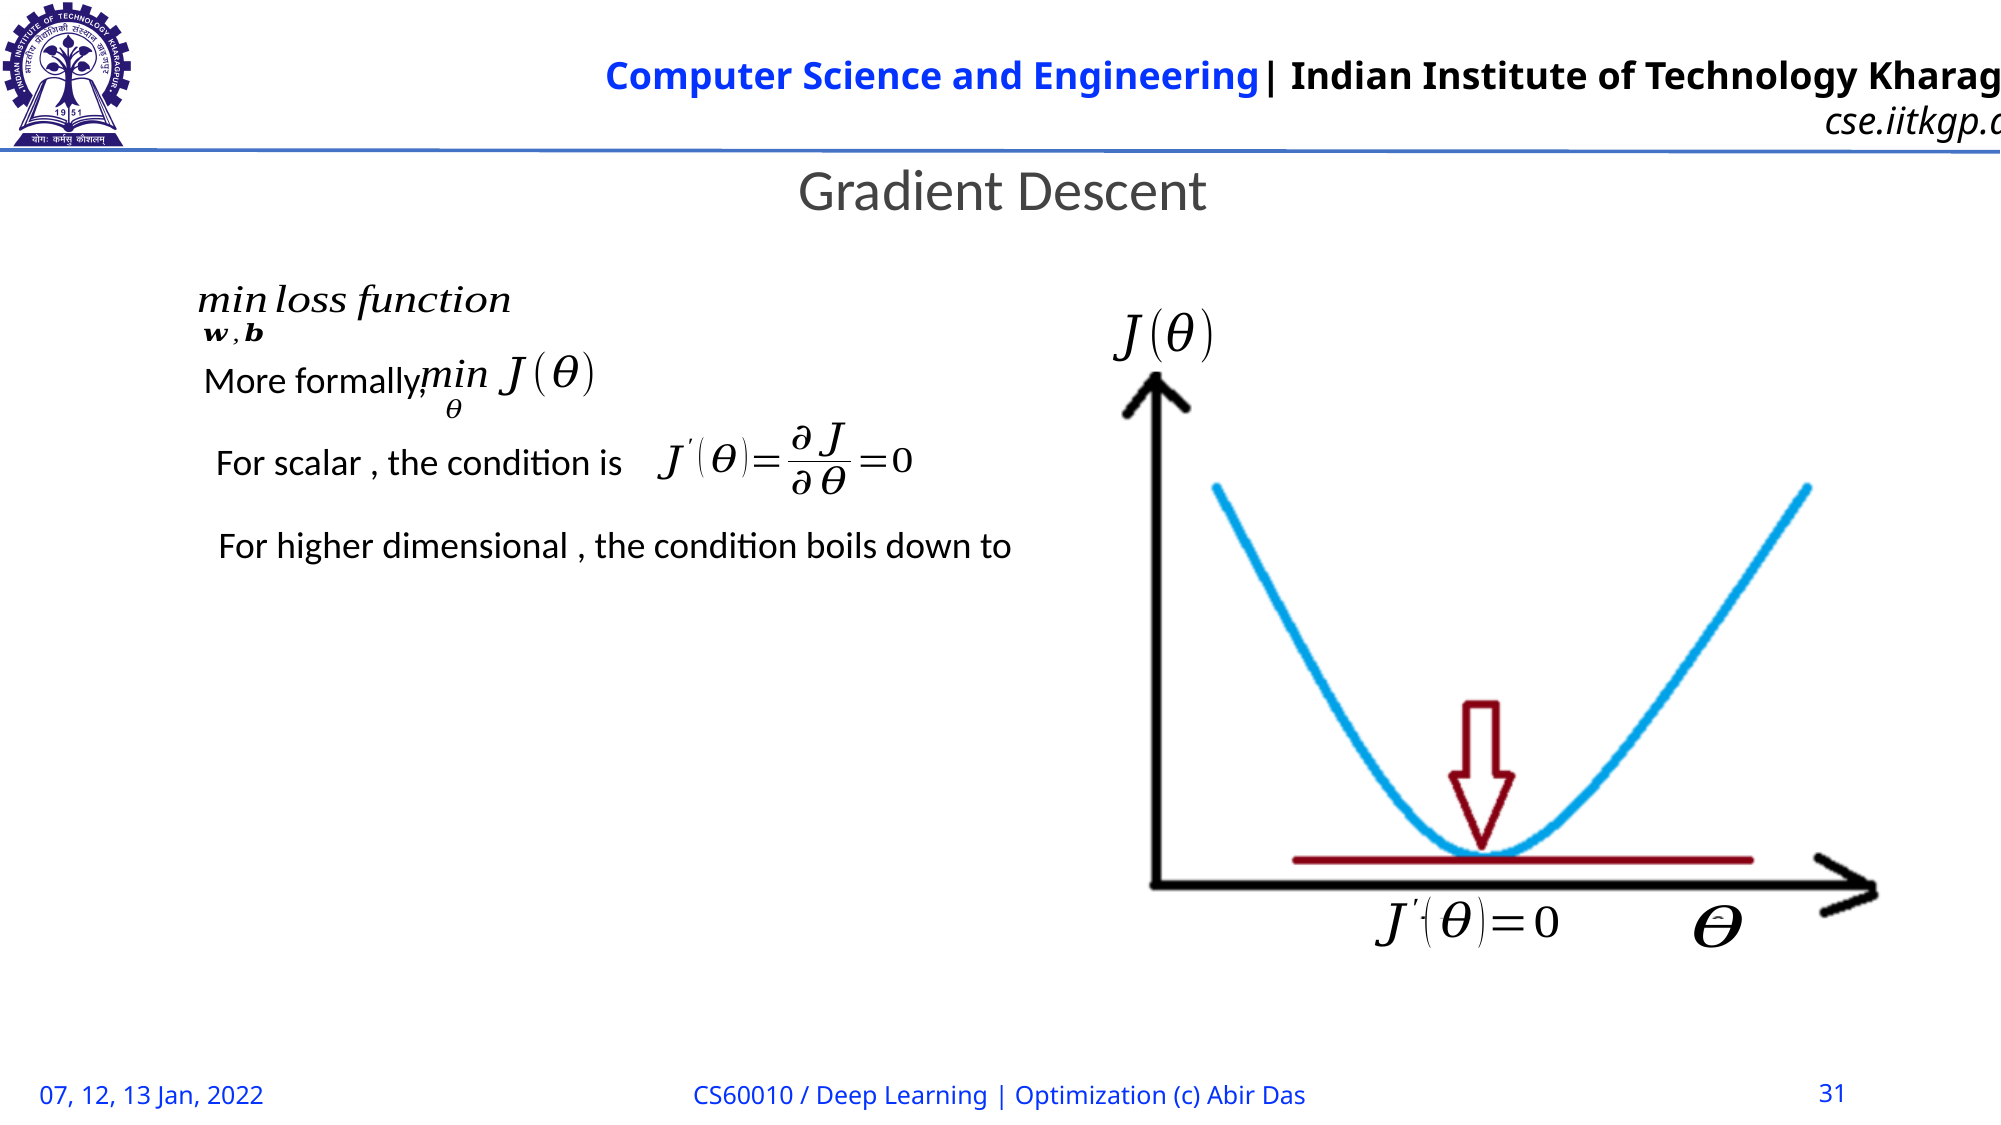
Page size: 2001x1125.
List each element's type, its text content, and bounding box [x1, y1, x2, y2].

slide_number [24, 1065, 330, 1125]
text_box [187, 349, 598, 417]
slide_number 31 [1733, 1065, 1863, 1125]
text_box Gradient Descent [305, 136, 1702, 232]
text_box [1109, 304, 1885, 961]
footer CS60010 / Deep Learning | Optimization (c) Abir Das [330, 1065, 1670, 1125]
picture [2, 2, 131, 147]
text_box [187, 417, 915, 504]
